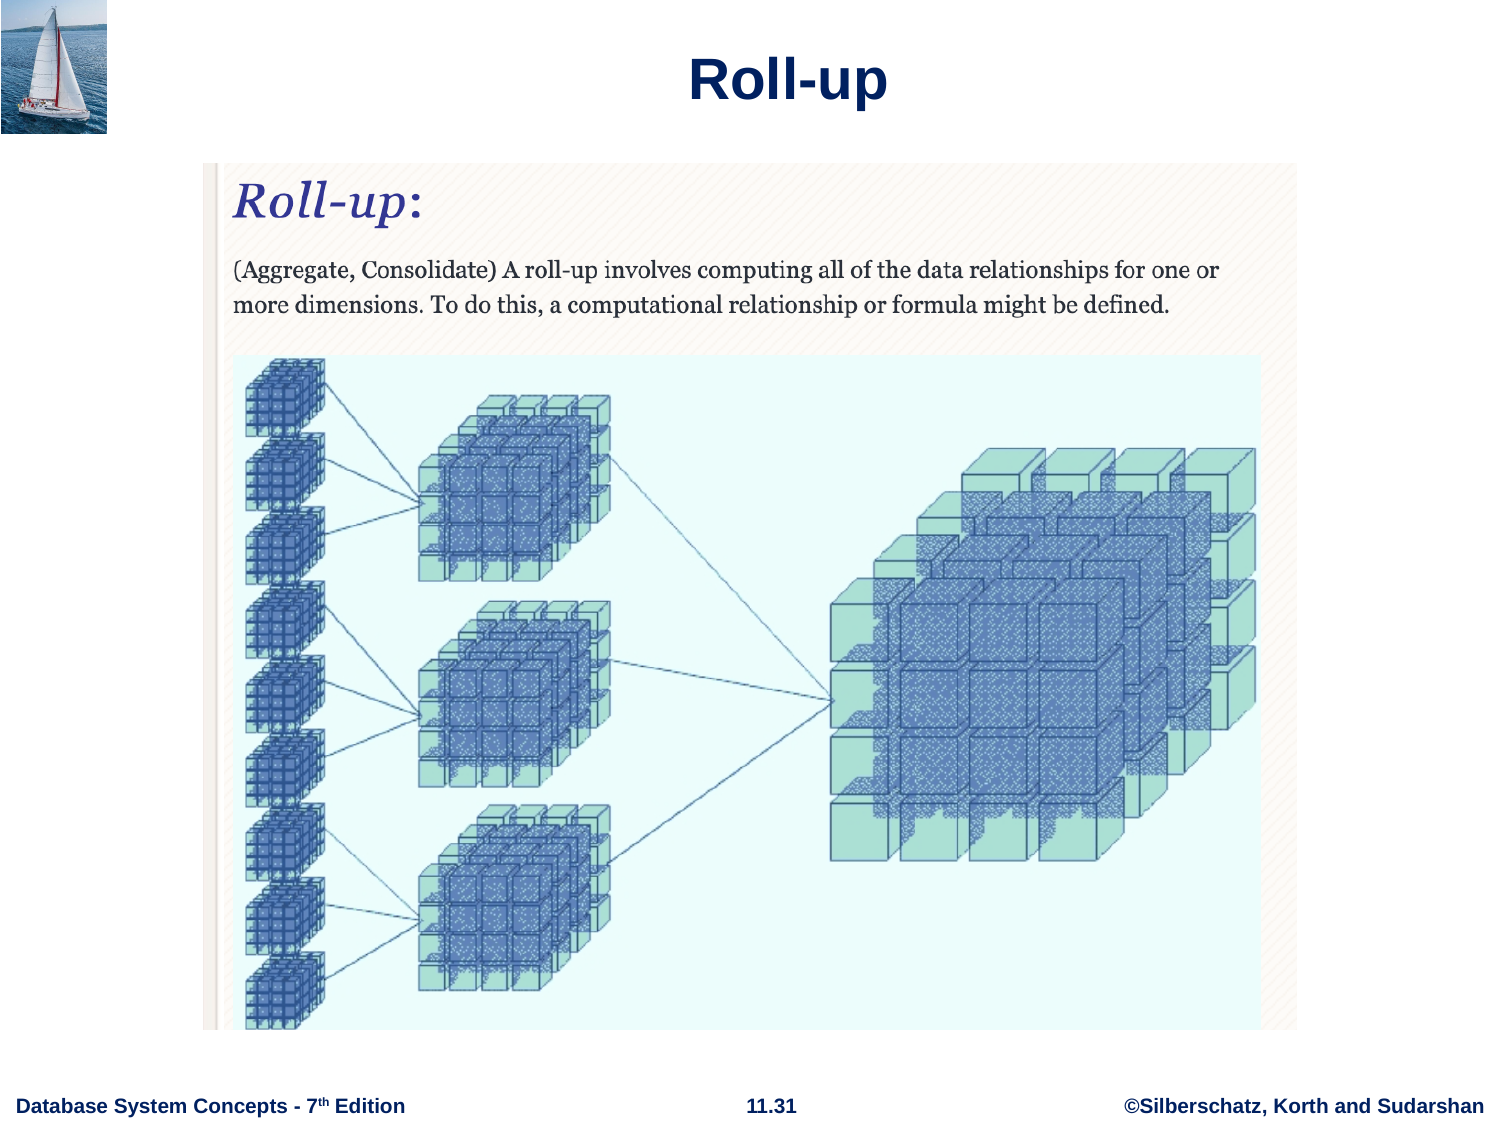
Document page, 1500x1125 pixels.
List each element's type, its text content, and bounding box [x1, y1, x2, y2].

picture [1, 0, 107, 134]
picture [203, 163, 1297, 1030]
title Roll-up [125, 18, 1452, 120]
